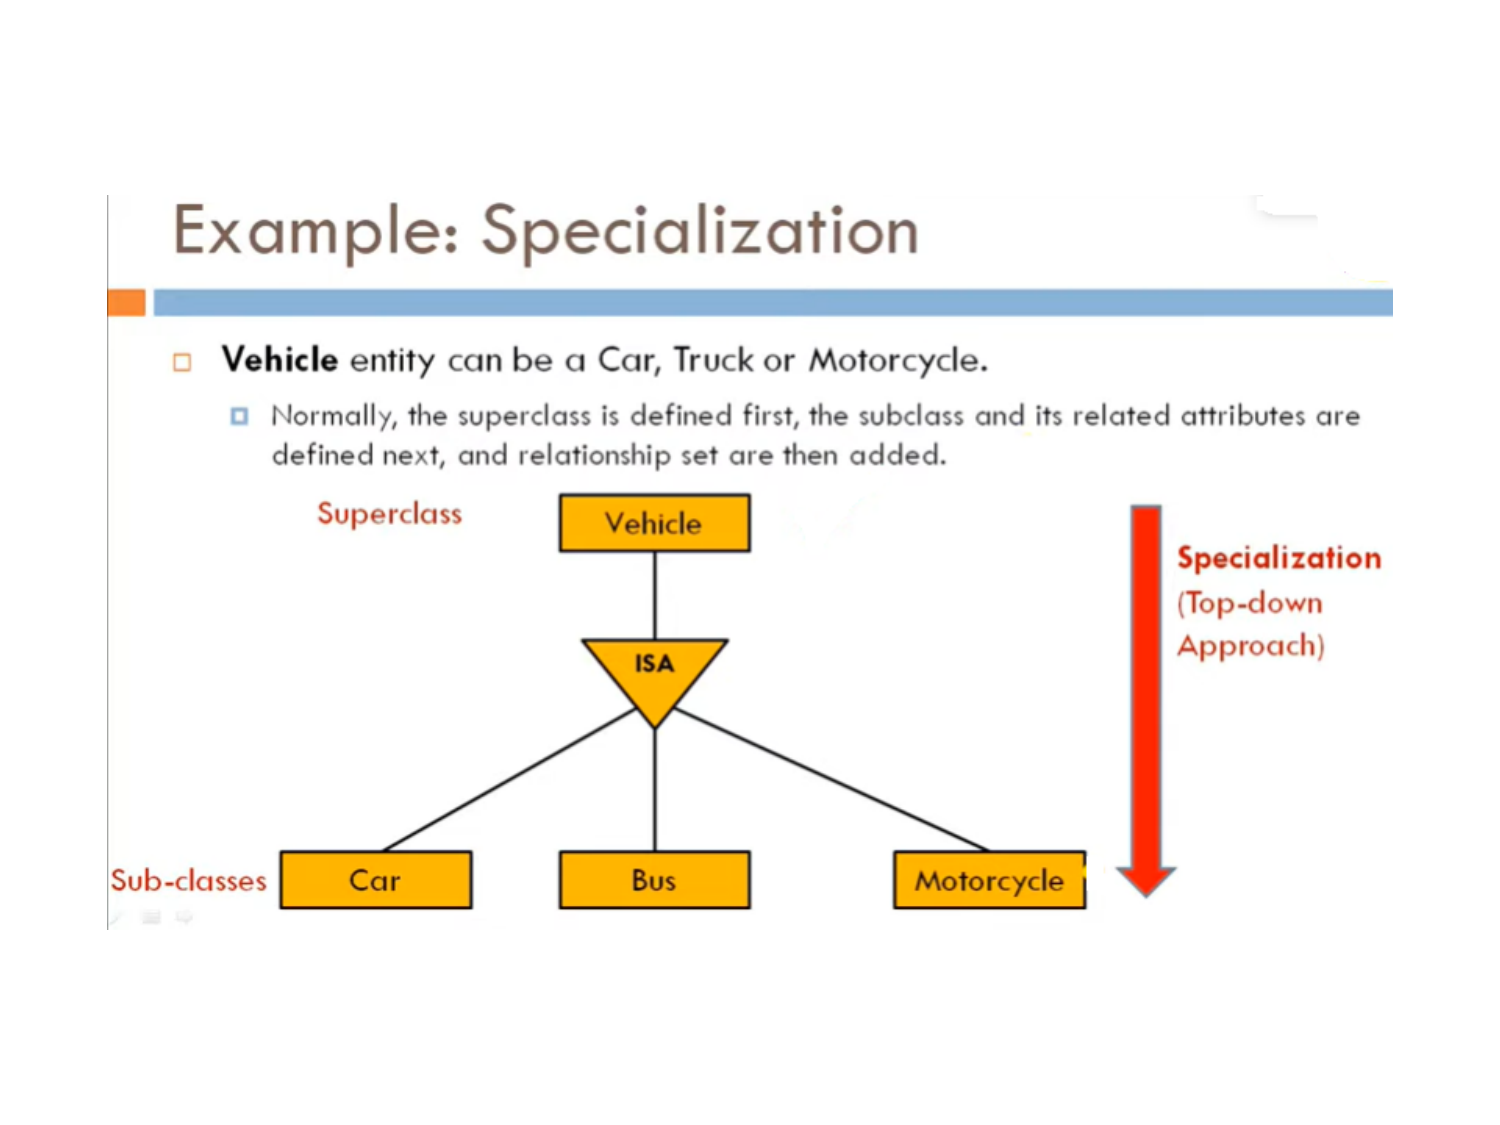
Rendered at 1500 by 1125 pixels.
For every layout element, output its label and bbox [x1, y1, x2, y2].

picture [106, 195, 1394, 930]
